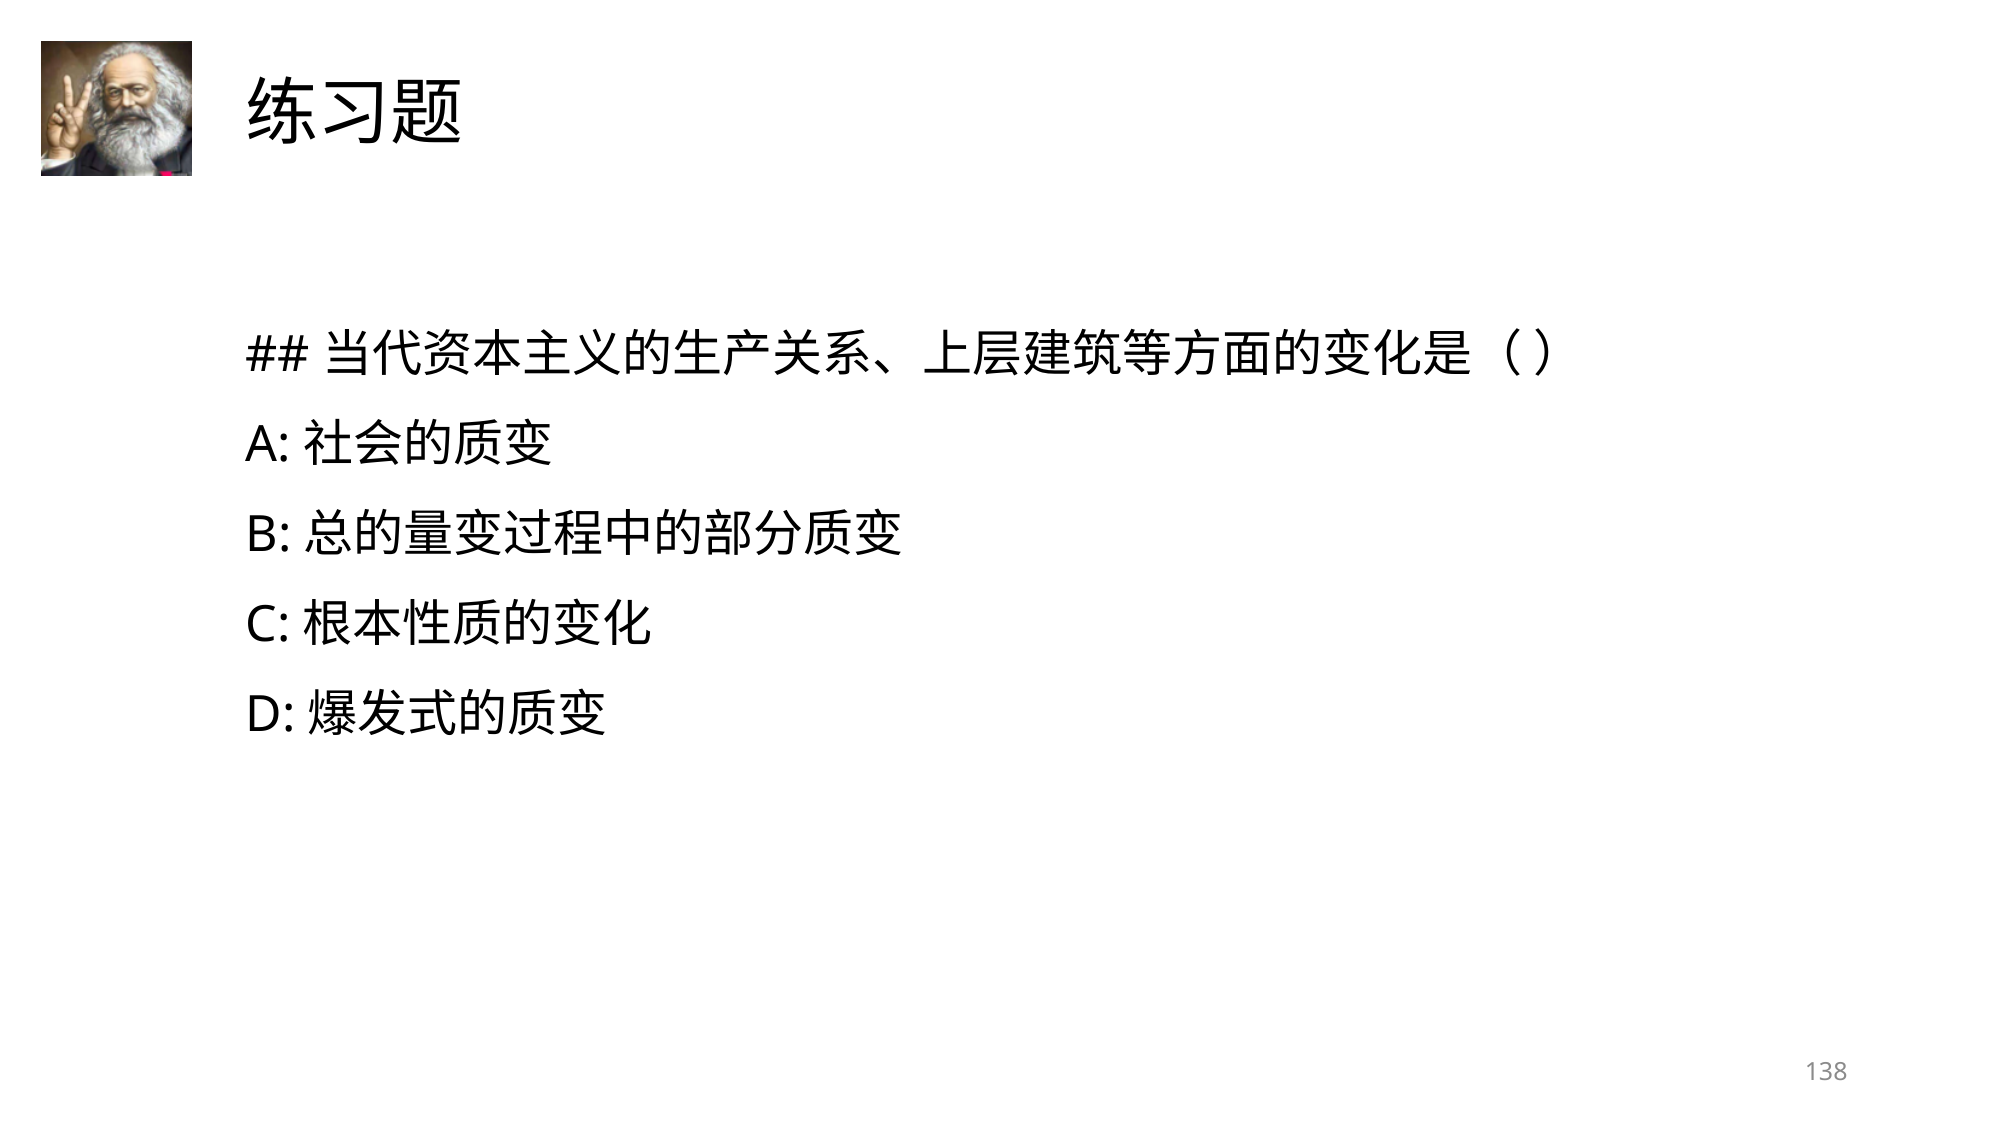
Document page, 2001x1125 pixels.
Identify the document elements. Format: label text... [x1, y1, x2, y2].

text_box ##当代资本主义的生产关系、上层建筑等方面的变化是（ ） A:社会的质变 B:总的量变过程中的部分质变 C:根本性质的变化 D:爆发式的质变 [230, 284, 1731, 750]
picture [41, 41, 192, 176]
slide_number 138 [1412, 1042, 1863, 1103]
